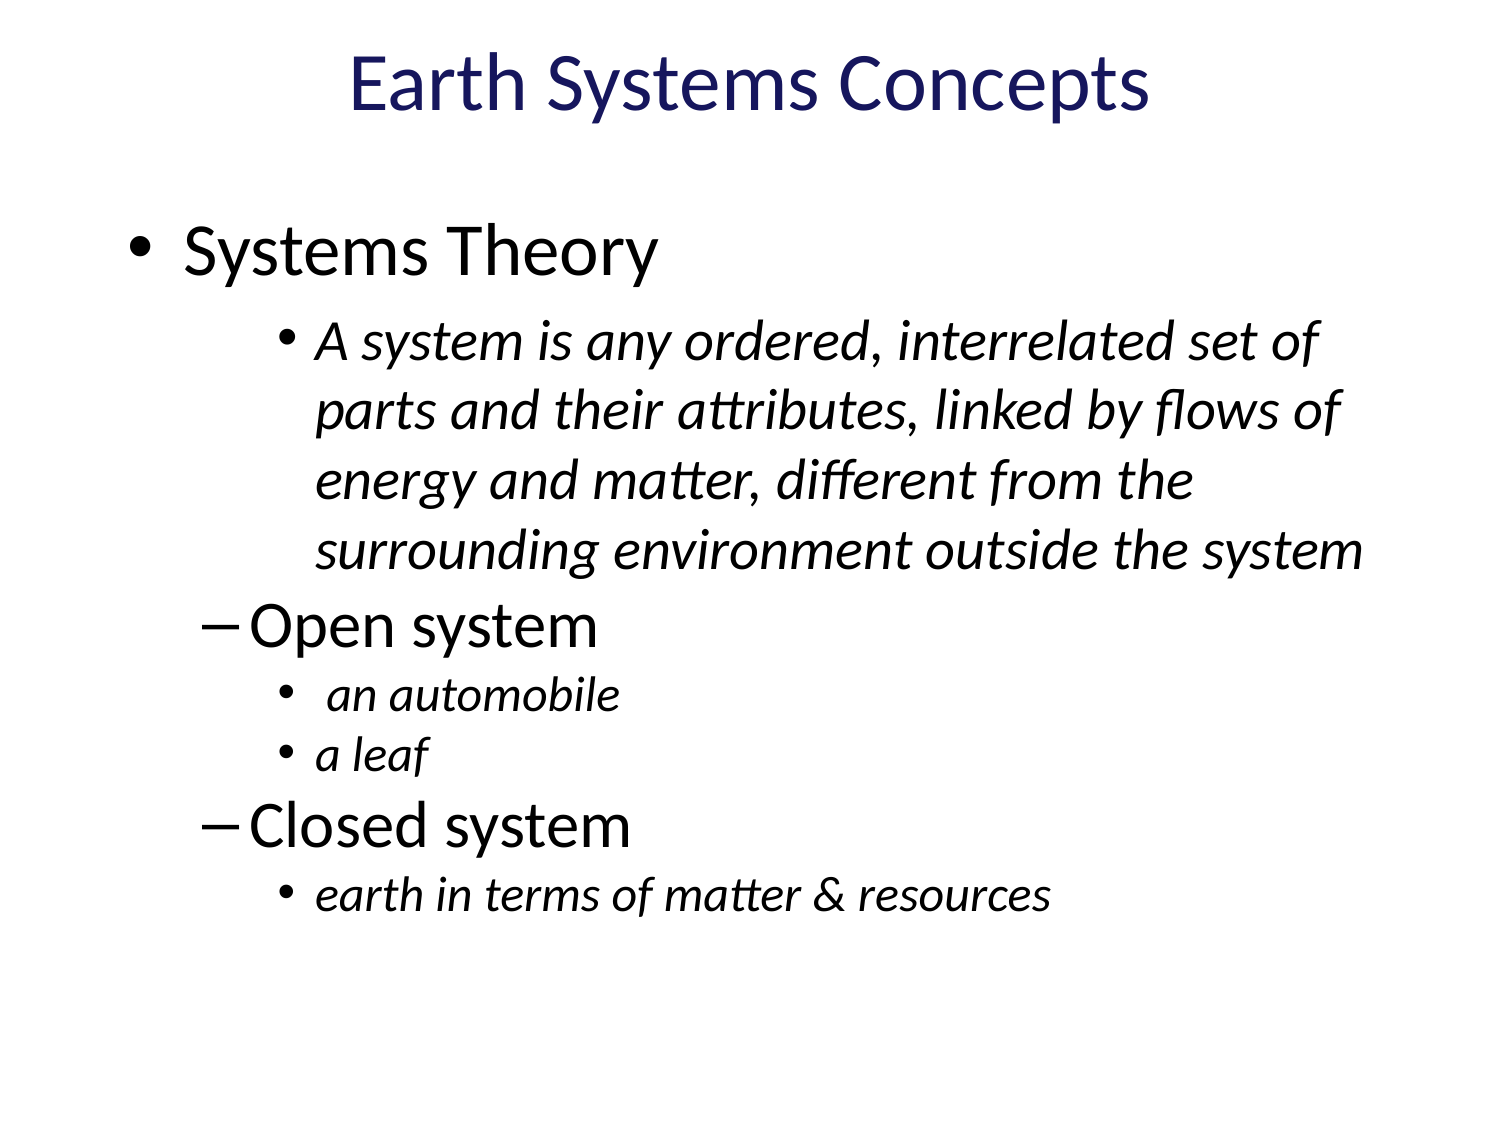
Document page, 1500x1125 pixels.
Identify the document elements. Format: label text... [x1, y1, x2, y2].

list Systems Theory A system is any ordered, interrelated set of parts and their attributes, linked by flows of energy and matter, different from the surrounding environment outside the system Open system an automobile a leaf Closed system earth in terms of matter & resources [112, 192, 1388, 1023]
title Earth Systems Concepts [75, 0, 1425, 154]
